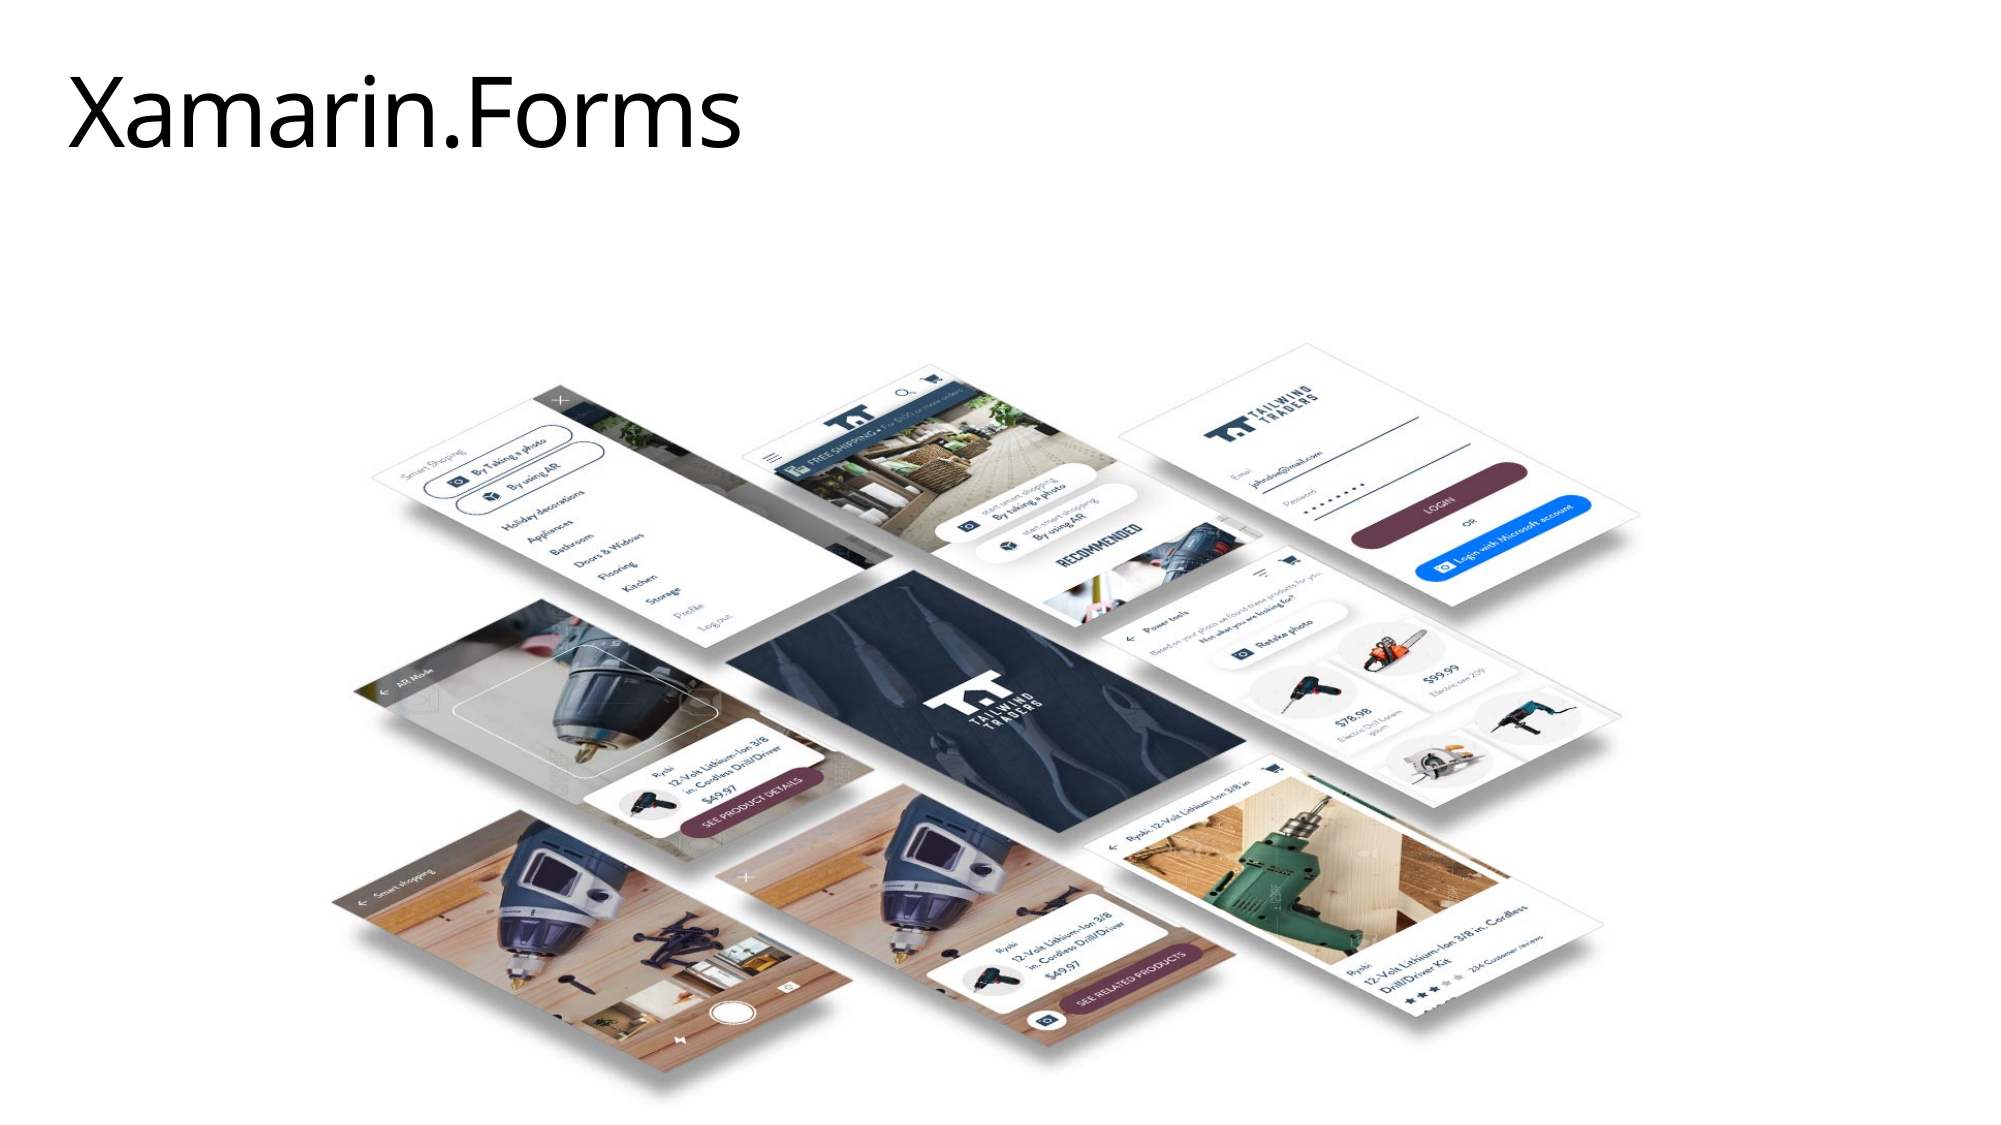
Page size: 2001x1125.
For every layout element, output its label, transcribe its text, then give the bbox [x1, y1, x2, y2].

title Xamarin.Forms [44, 47, 1957, 196]
picture [92, 179, 1818, 1125]
